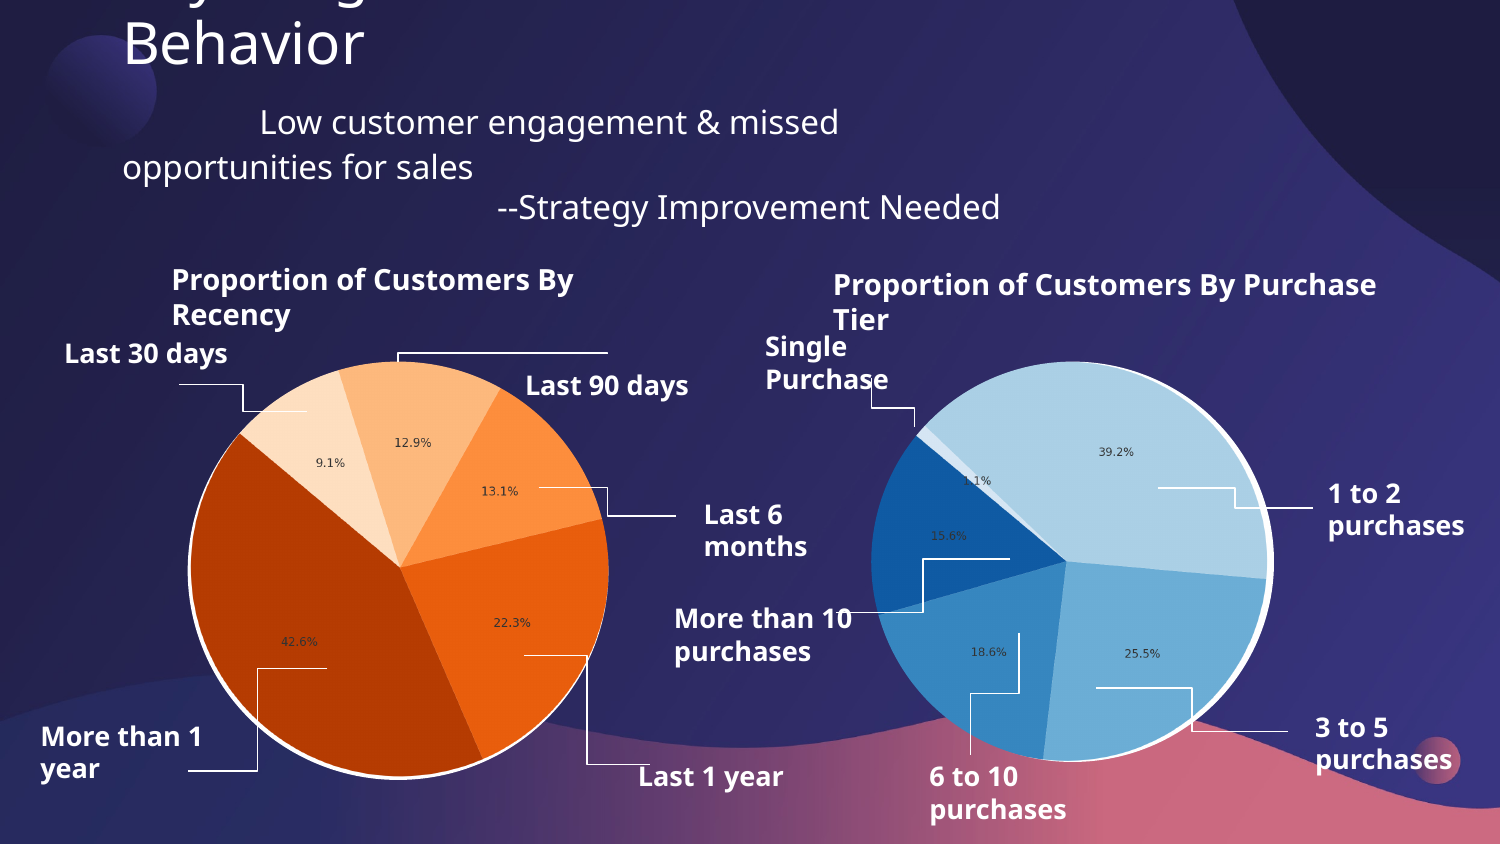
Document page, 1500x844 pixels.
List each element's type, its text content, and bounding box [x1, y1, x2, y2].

text_box Last 90 days [512, 352, 706, 417]
text_box 3 to 5 purchases [1300, 695, 1496, 804]
text_box Last 1 year [622, 744, 818, 809]
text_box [179, 384, 307, 412]
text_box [1096, 687, 1289, 732]
text_box Last 6 months [688, 482, 859, 576]
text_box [538, 487, 677, 517]
text_box More than 10 purchases [658, 586, 865, 681]
text_box Proportion of Customers By Purchase Tier [817, 250, 1436, 315]
text_box Proportion of Customers By Recency [156, 246, 705, 348]
text_box More than 1 year [25, 704, 181, 768]
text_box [835, 558, 1011, 613]
text_box 1 to 2 purchases [1312, 460, 1500, 555]
text_box 6 to 10 purchases [914, 771, 1110, 844]
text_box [524, 655, 650, 765]
text_box Single Purchase [750, 314, 994, 379]
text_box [933, 669, 1056, 719]
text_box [1157, 487, 1313, 509]
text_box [868, 380, 918, 425]
text_box Last 30 days [49, 321, 256, 385]
title Key Insights on Customer Behavior Low customer engagement & missed opportunities for sales --Strategy Improvement Needed [107, 45, 1036, 241]
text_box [187, 668, 328, 772]
picture [0, 0, 1500, 844]
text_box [498, 252, 508, 463]
